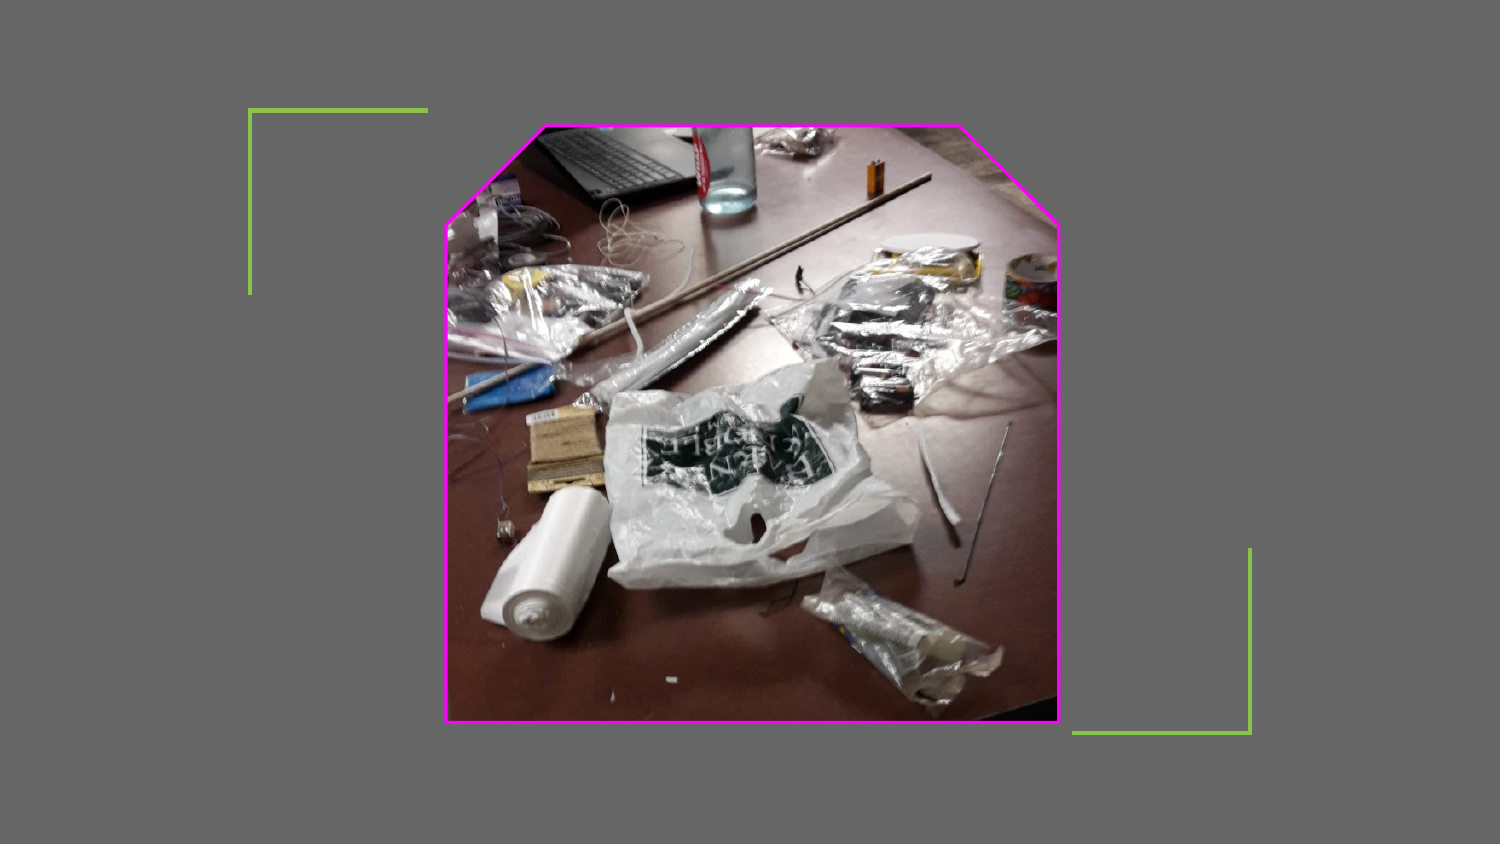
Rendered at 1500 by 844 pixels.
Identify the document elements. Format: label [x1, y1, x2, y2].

picture [445, 125, 1060, 723]
